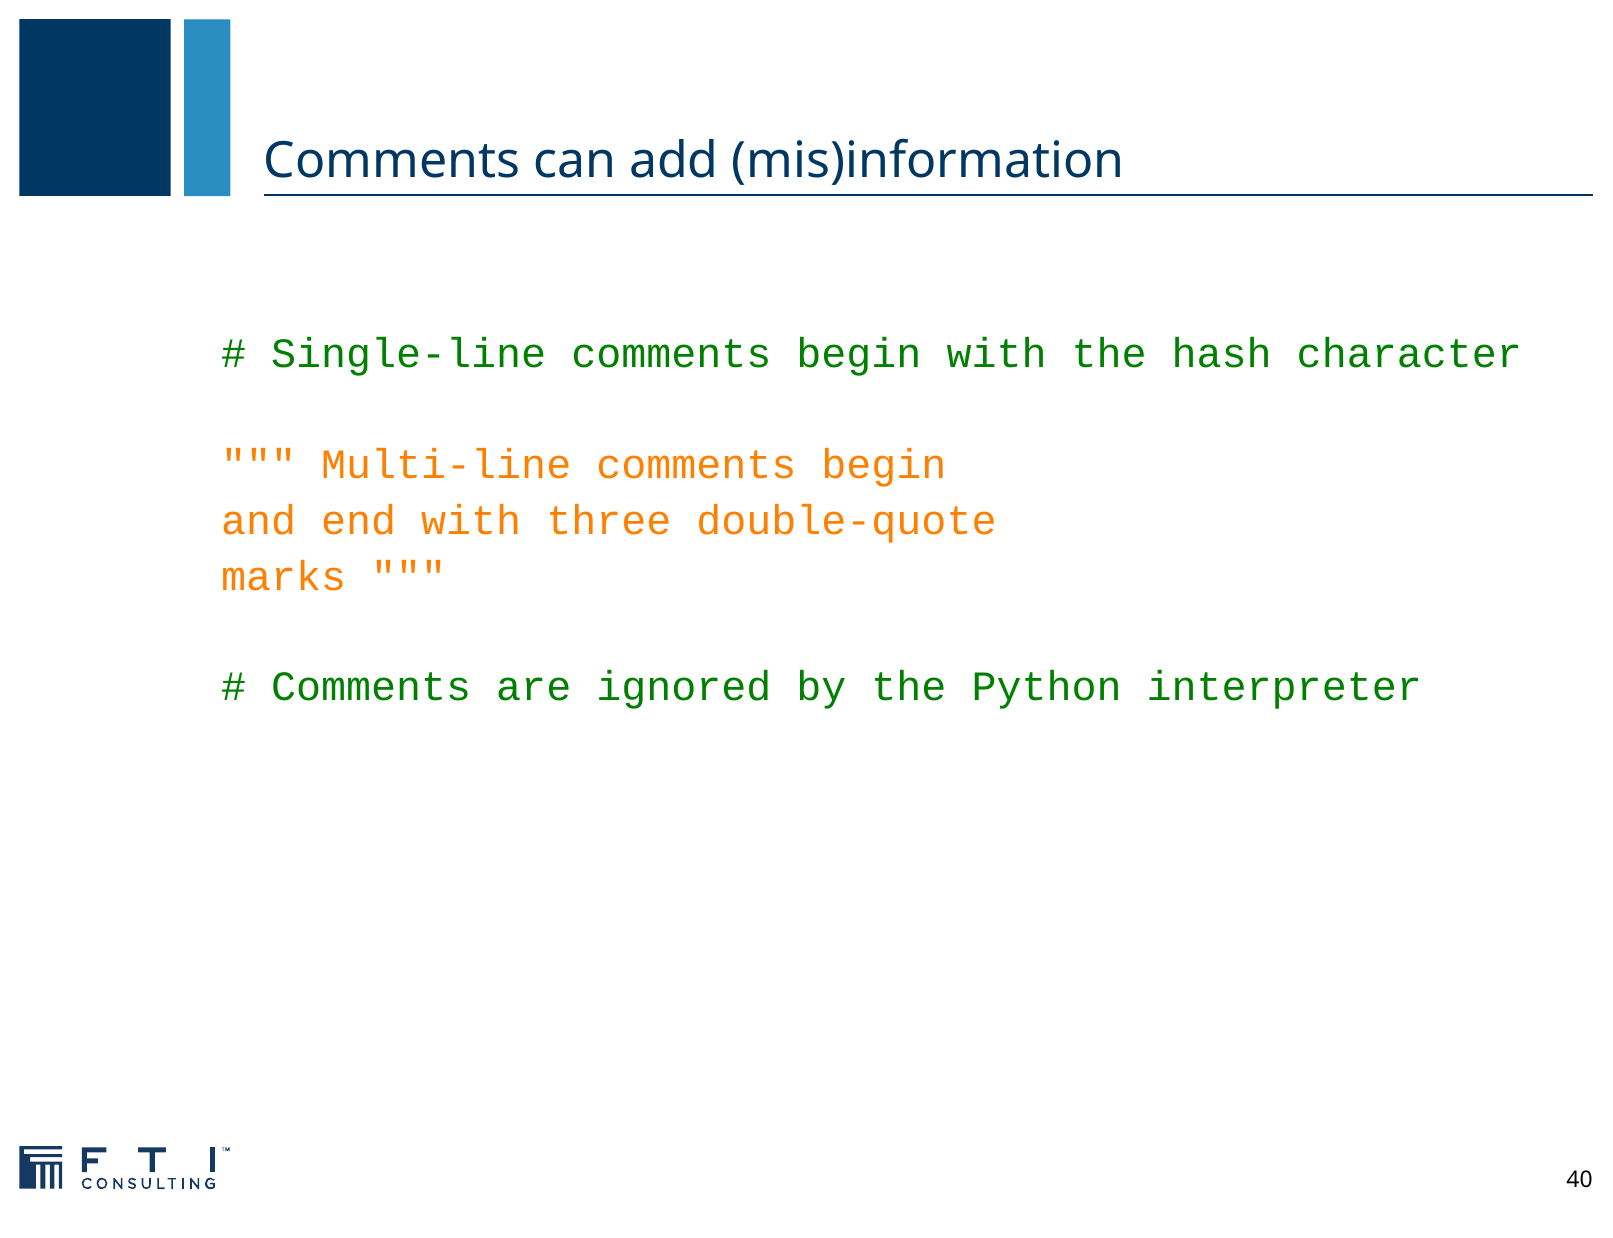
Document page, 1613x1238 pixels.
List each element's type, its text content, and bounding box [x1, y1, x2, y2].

slide_number 40 [1530, 1161, 1594, 1202]
title Comments can add (mis)information [264, 19, 1593, 196]
text_box # Single-line comments begin with the hash character """ Multi-line comments begin and end with three double-quote marks """ # Comments are ignored by the Python interpreter [206, 318, 1593, 717]
